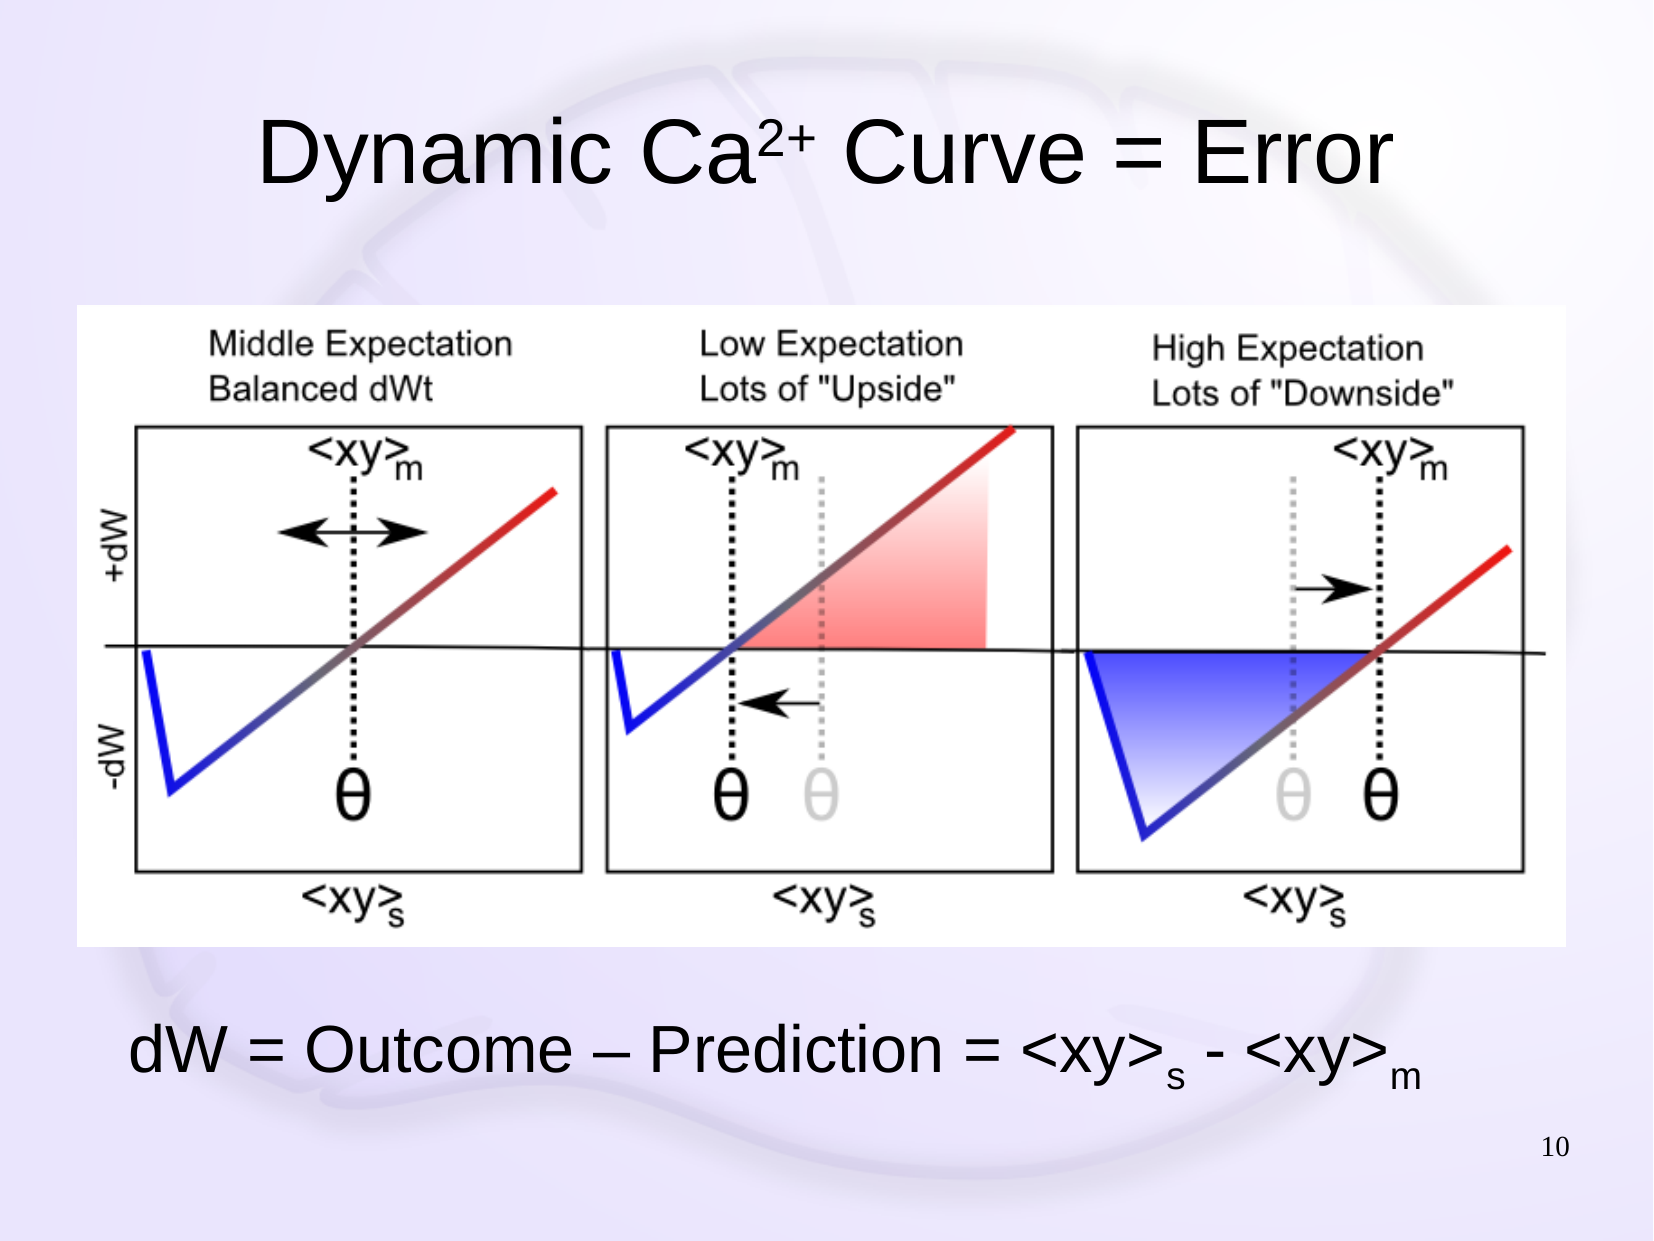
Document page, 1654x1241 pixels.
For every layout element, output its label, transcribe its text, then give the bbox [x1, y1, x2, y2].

picture [0, 0, 1654, 1241]
title Dynamic Ca2+ Curve = Error [82, 49, 1571, 257]
text_box dW = Outcome – Prediction = <xy>s - <xy>m [113, 998, 1552, 1100]
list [77, 305, 1566, 948]
slide_number 10 [1184, 1129, 1571, 1216]
